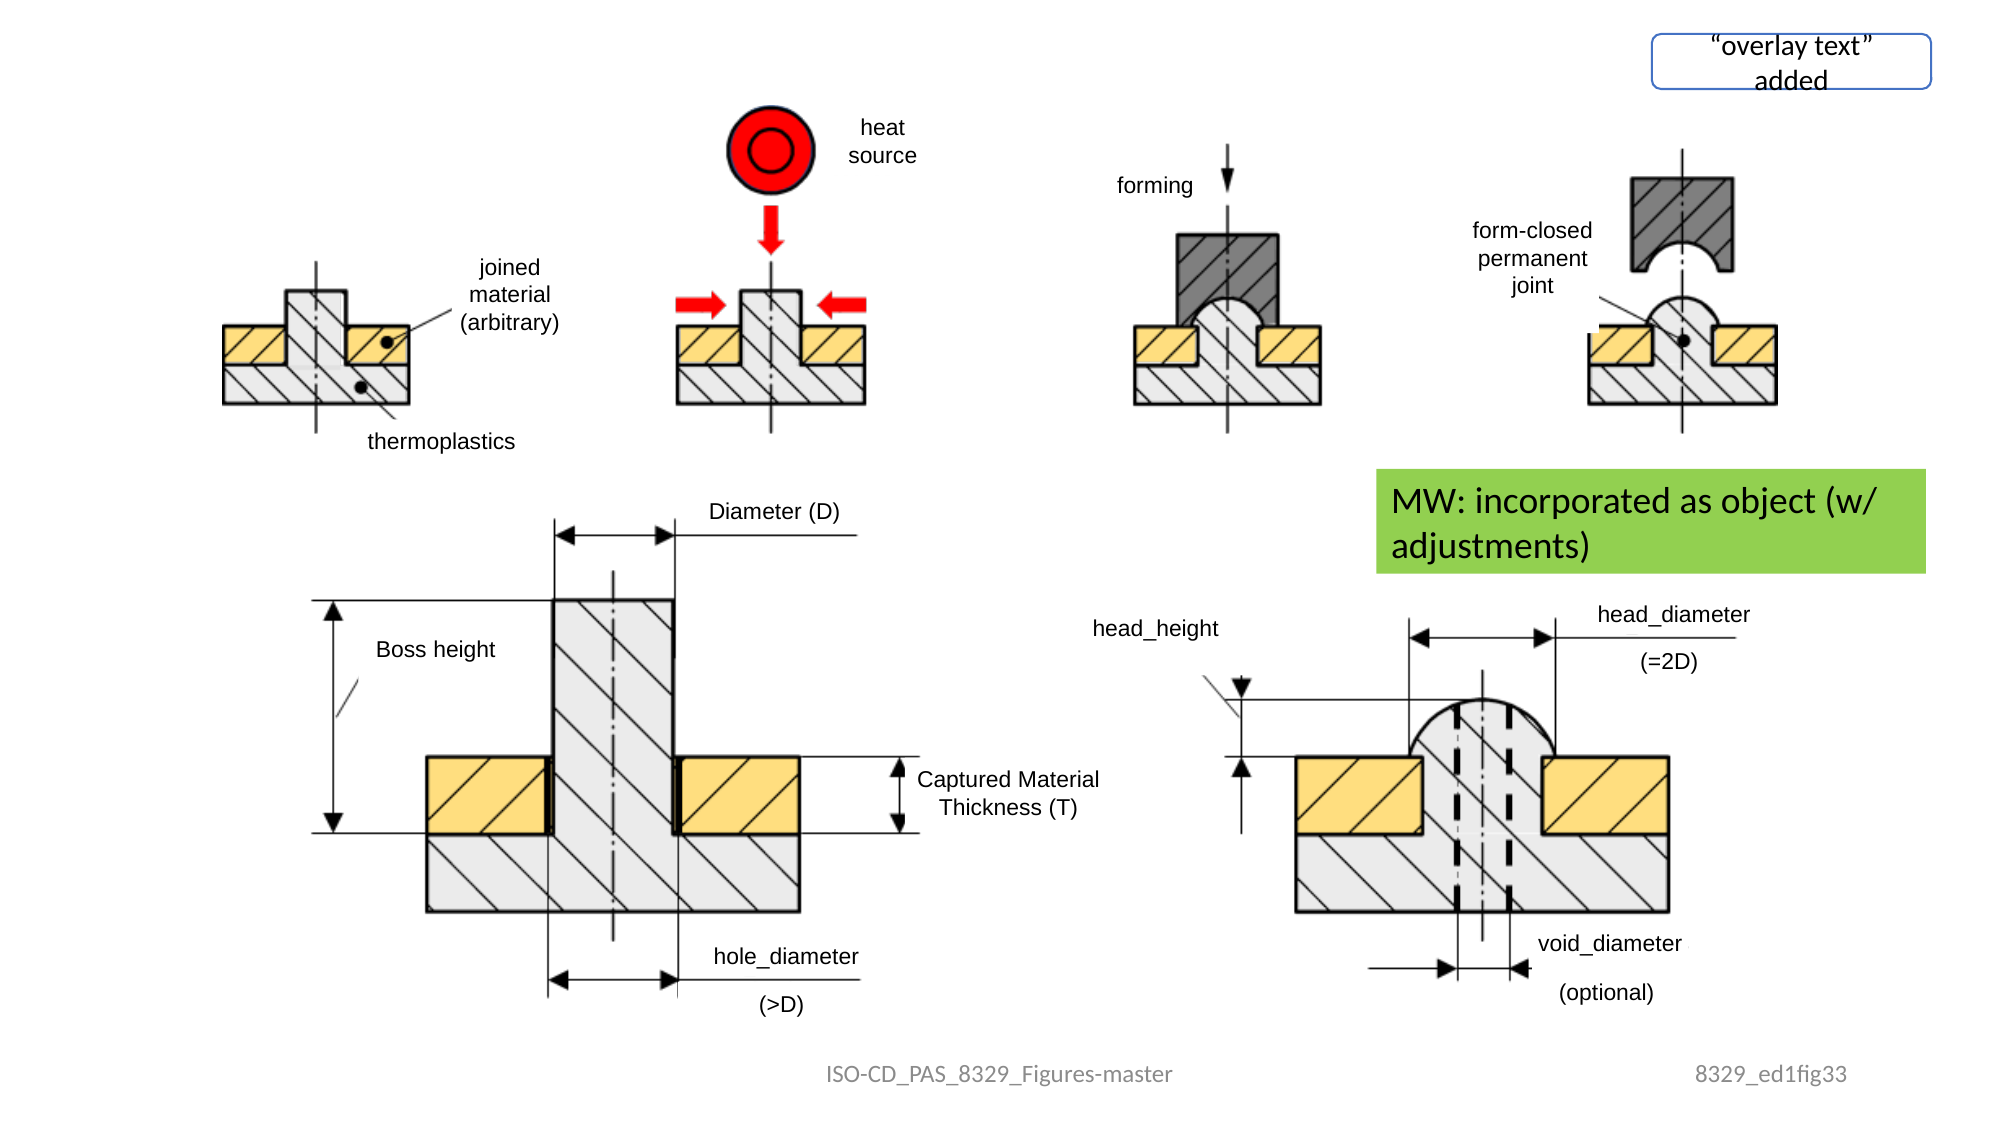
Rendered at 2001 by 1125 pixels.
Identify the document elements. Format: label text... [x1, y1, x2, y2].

text_box “overlay text” added [1650, 32, 1933, 91]
text_box MW: incorporated as object (w/ adjustments) [1778, 468, 1926, 574]
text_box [222, 105, 1778, 1025]
slide_number 8329_ed1fig33 [1412, 1042, 1863, 1103]
footer ISO-CD_PAS_8329_Figures-master [662, 1042, 1338, 1103]
